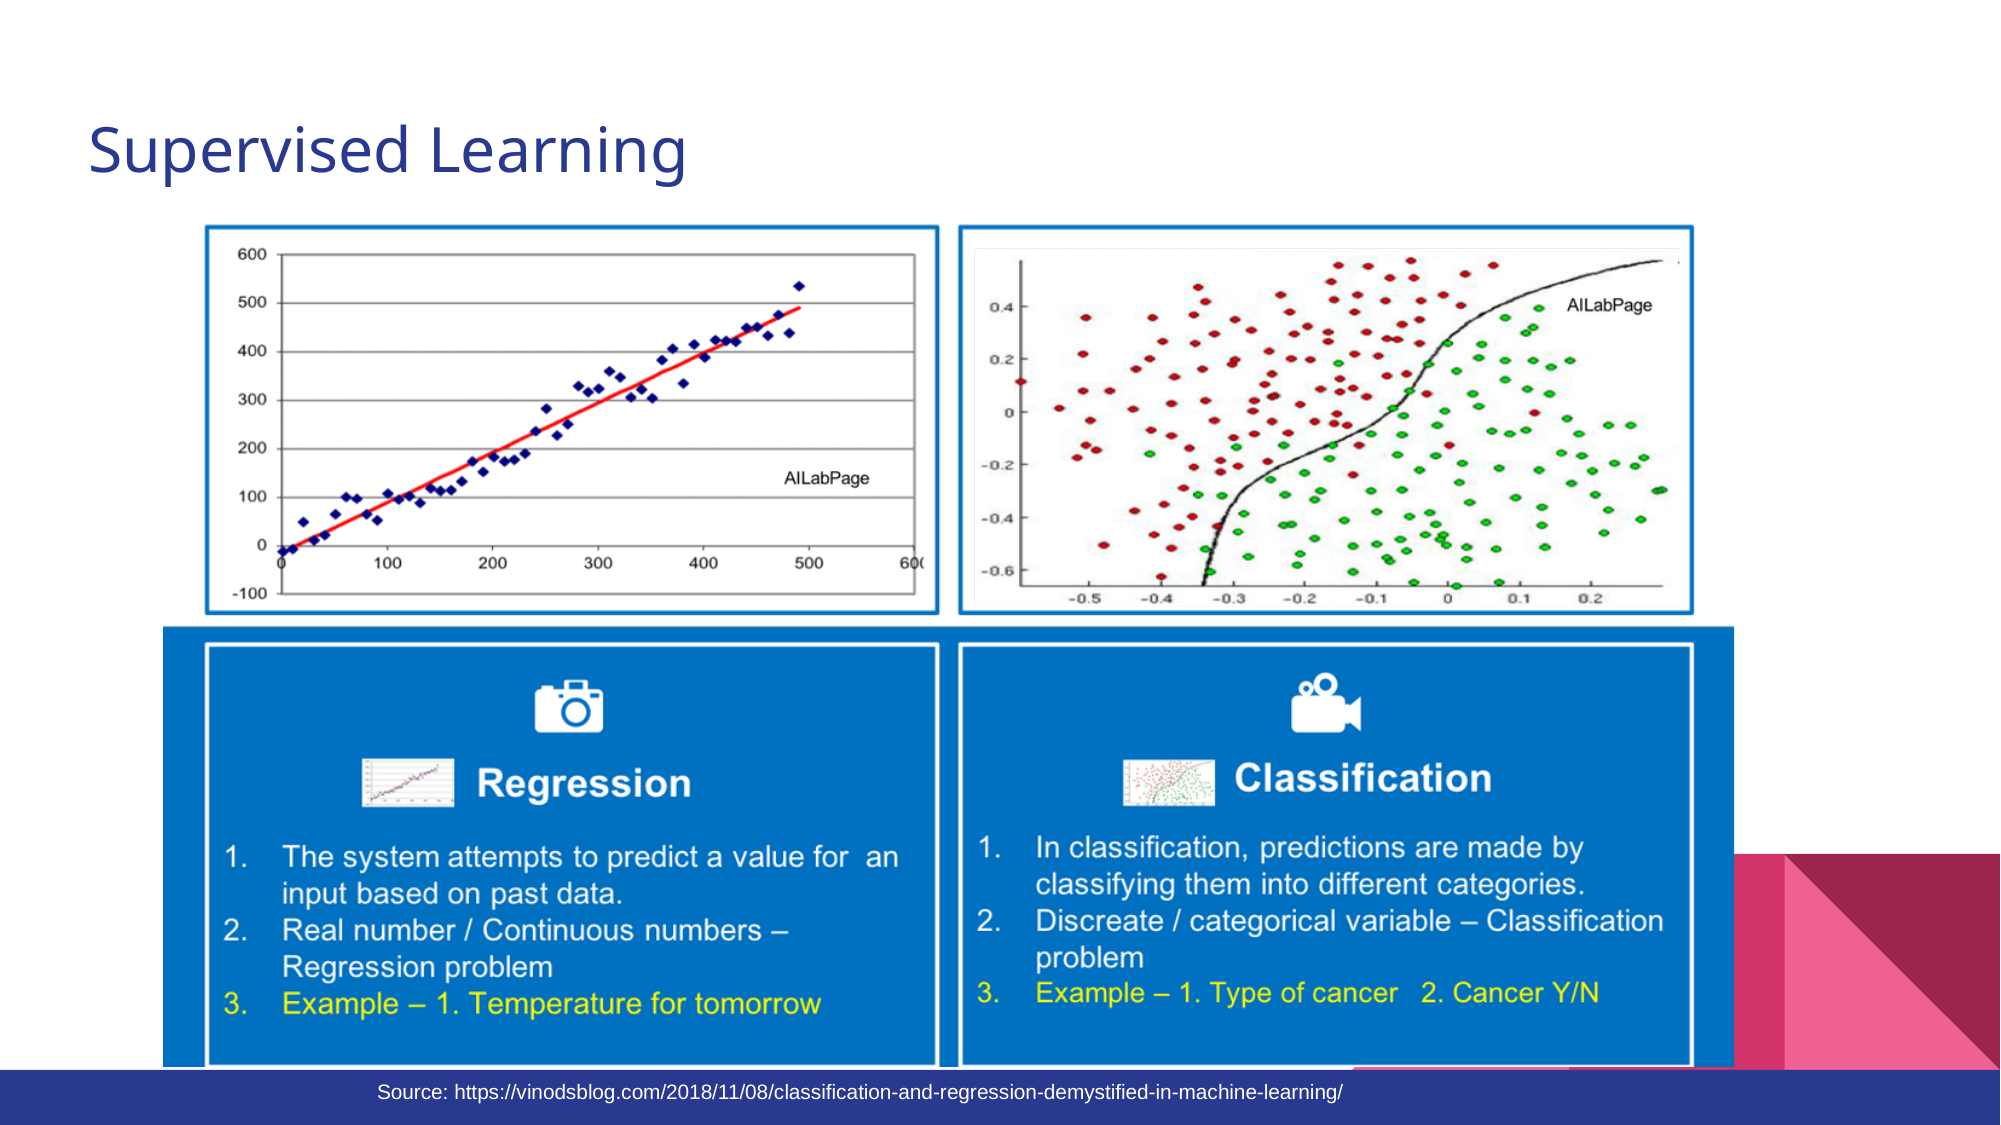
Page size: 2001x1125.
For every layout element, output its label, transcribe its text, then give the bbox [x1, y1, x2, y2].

title Supervised Learning [68, 89, 1932, 223]
picture [162, 222, 1735, 1068]
text_box Source: https://vinodsblog.com/2018/11/08/classification-and-regression-demystified-in-machine-learning/ [362, 1073, 1638, 1111]
